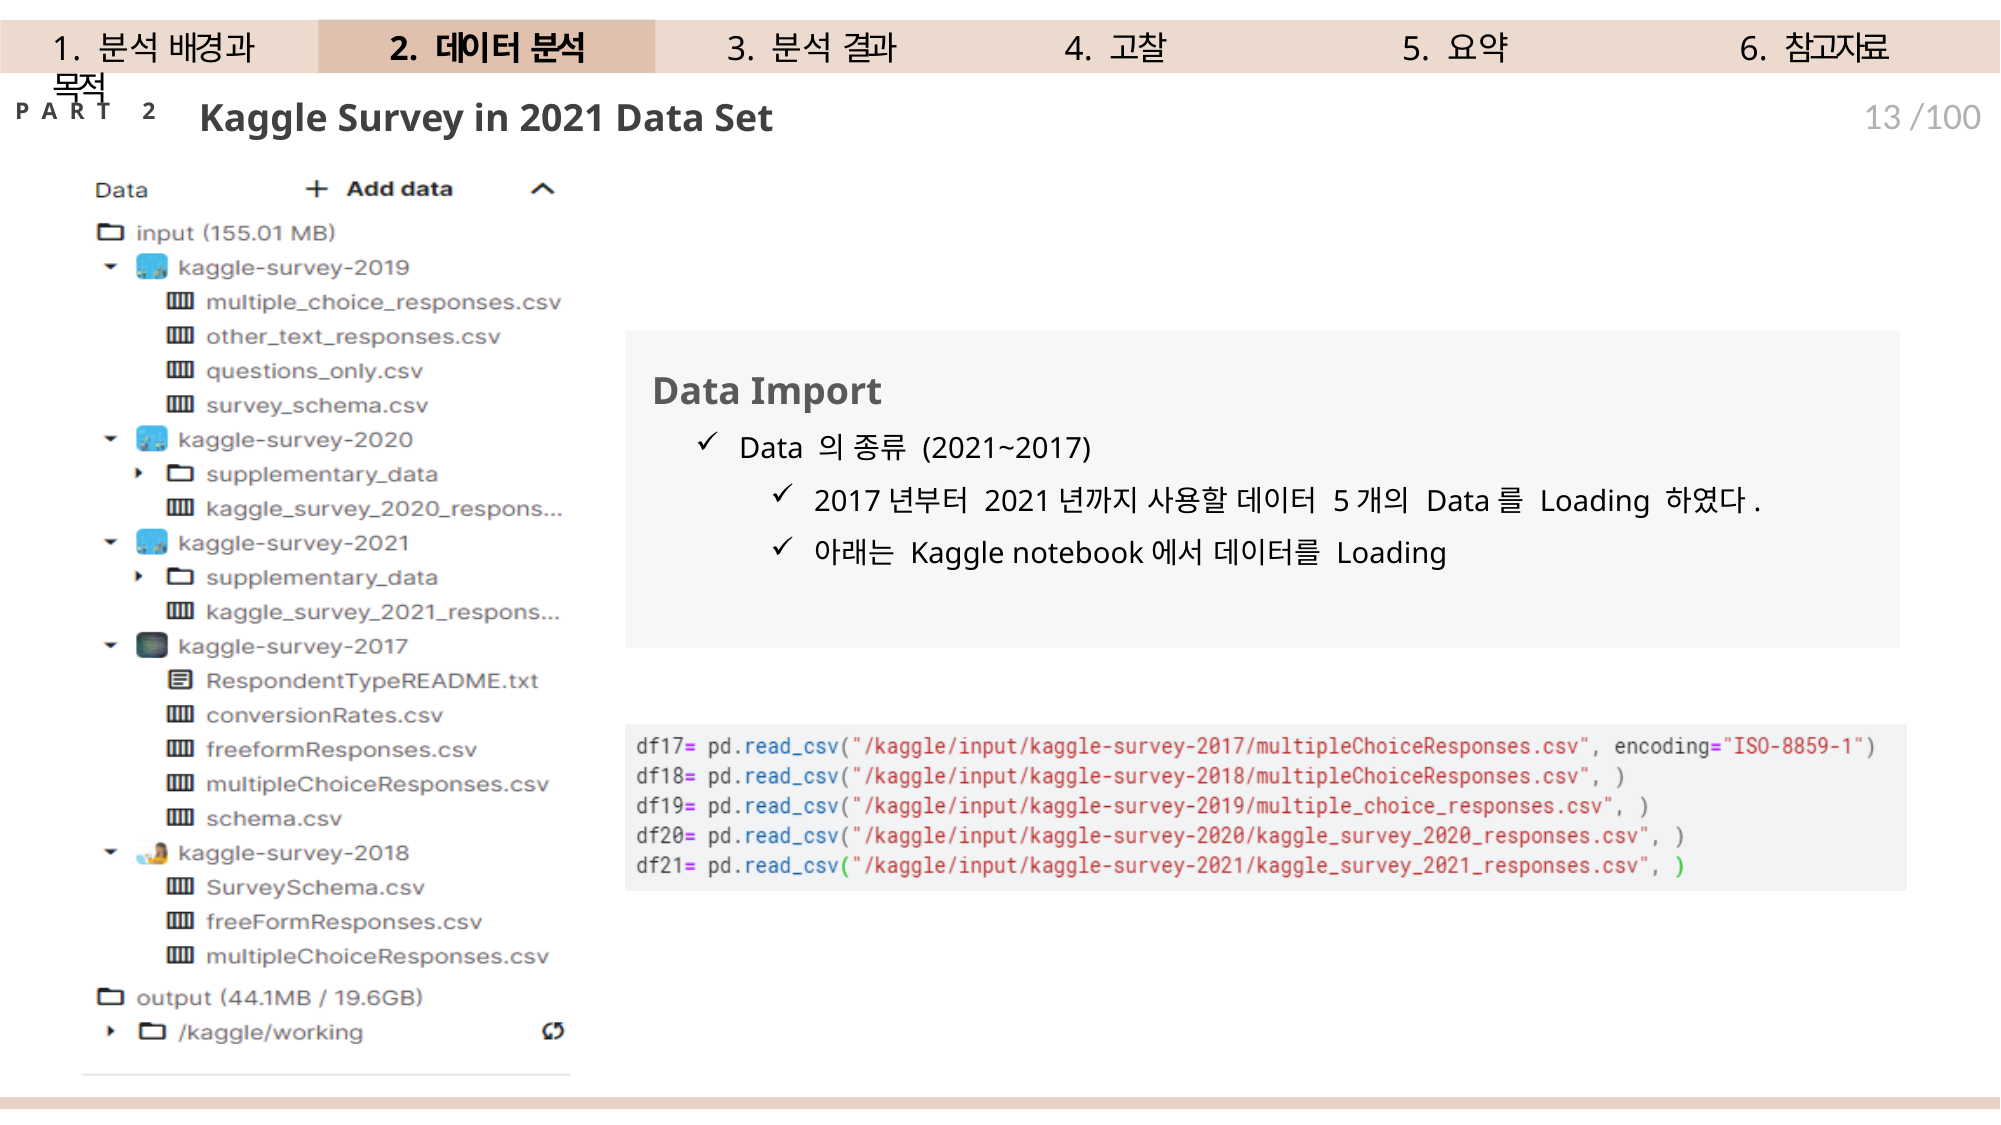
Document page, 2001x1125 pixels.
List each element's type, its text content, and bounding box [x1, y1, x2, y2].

text_box [625, 330, 1900, 648]
text_box [318, 19, 656, 73]
text_box 6. 참고자료 [1737, 25, 1998, 68]
text_box 3. 분석 결과 [724, 25, 985, 68]
slide_number 13 /100 [1850, 92, 1982, 138]
picture [80, 165, 571, 1077]
picture [625, 724, 1907, 892]
text_box 4. 고찰 [1062, 25, 1323, 68]
text_box 2. 데이터 분석 [387, 25, 648, 68]
text_box P A R T 2 [12, 94, 157, 124]
text_box Data Import Data 의 종류 (2021~2017) 2017년부터 2021년까지 사용할 데이터 5개의 Data를 Loading 하였다. 아래는 Kaggle notebook에서 데이터를 Loading [637, 337, 1809, 578]
text_box 1. 분석 배경과 목적 [49, 25, 310, 107]
text_box Kaggle Survey in 2021 Data Set [196, 91, 1803, 139]
text_box 5. 요약 [1399, 25, 1660, 68]
